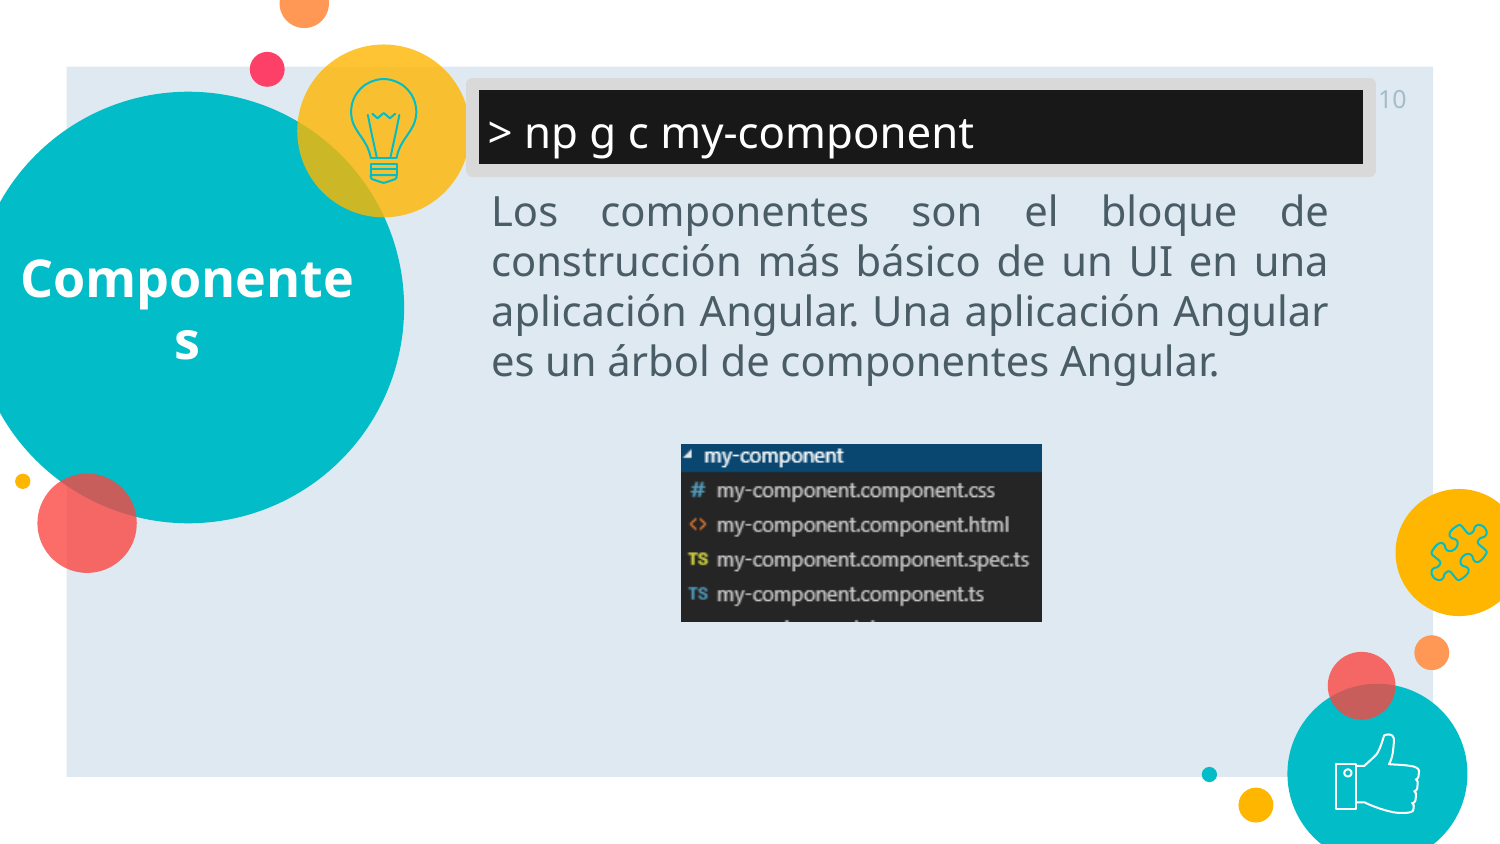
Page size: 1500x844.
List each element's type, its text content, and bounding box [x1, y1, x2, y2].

title Componentes [0, 91, 375, 524]
list Los componentes son el bloque de construcción más básico de un UI en una aplicación Angular. Una aplicación Angular es un árbol de componentes Angular. [476, 169, 1345, 417]
text_box > np g c my-component [472, 84, 1370, 171]
slide_number ‹#› [1331, 68, 1422, 134]
picture [681, 444, 1042, 622]
